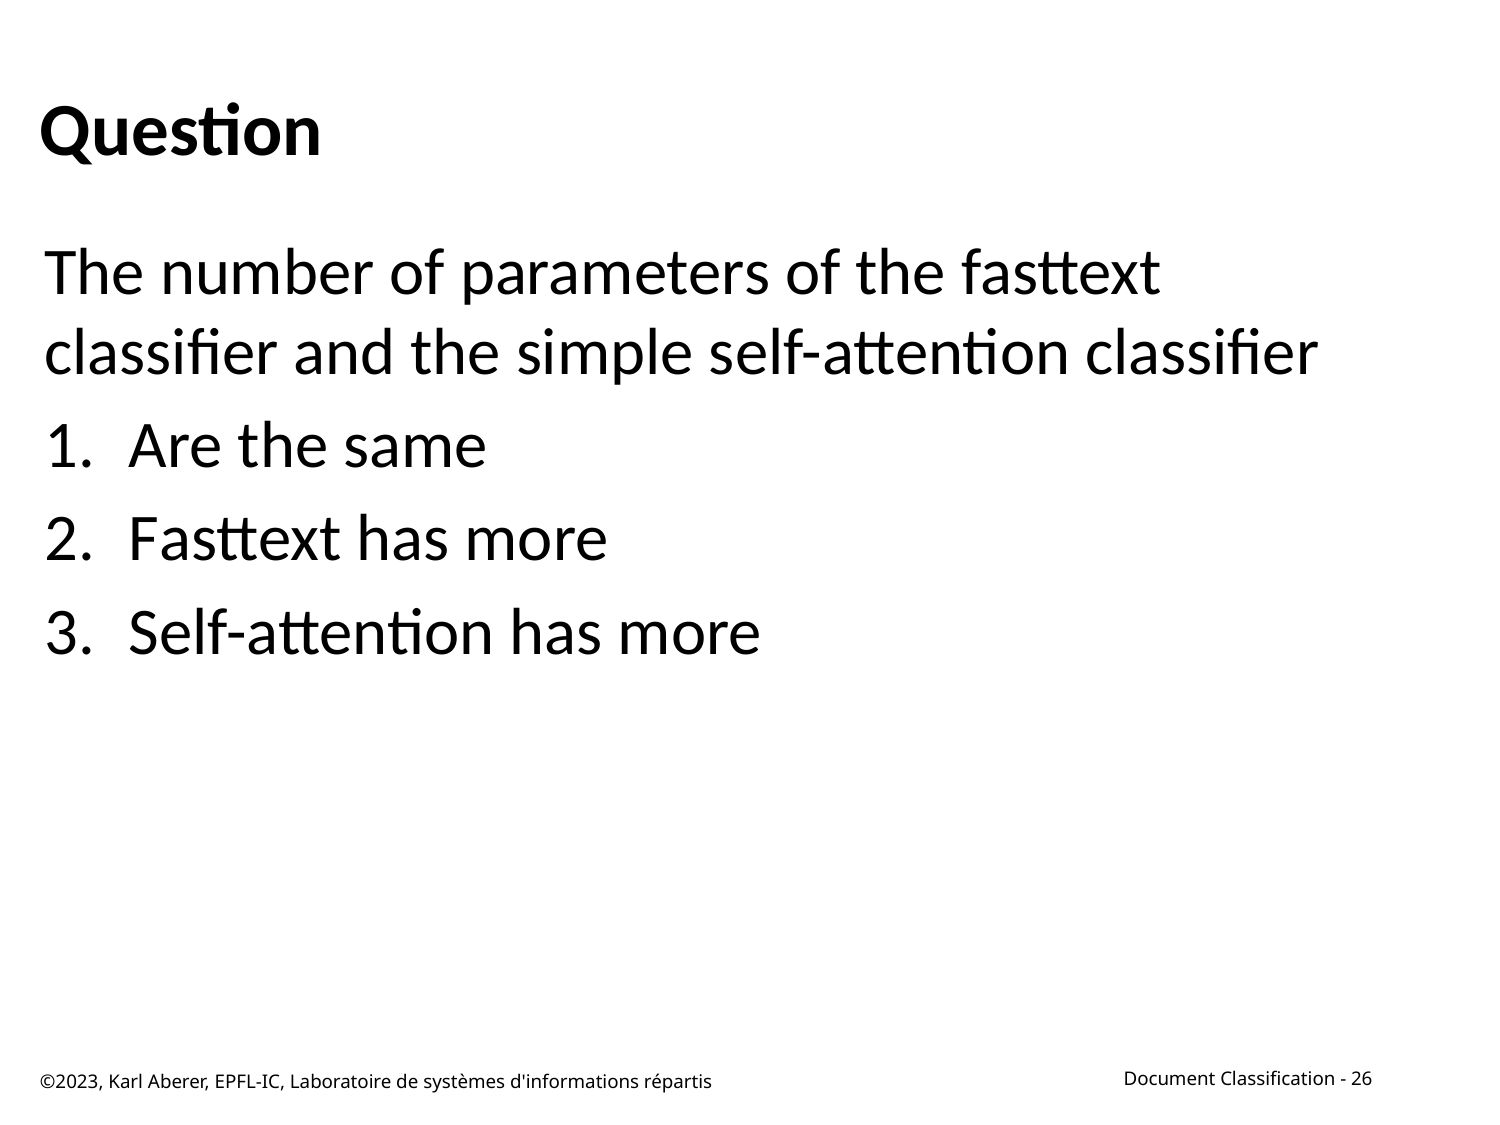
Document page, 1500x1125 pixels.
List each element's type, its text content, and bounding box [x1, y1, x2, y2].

footer ©2023, Karl Aberer, EPFL-IC, Laboratoire de systèmes d'informations répartis [24, 1062, 988, 1101]
title Question [24, 49, 1388, 201]
list The number of parameters of the fasttext classifier and the simple self-attention classifier Are the same Fasttext has more Self-attention has more [29, 219, 1393, 1046]
